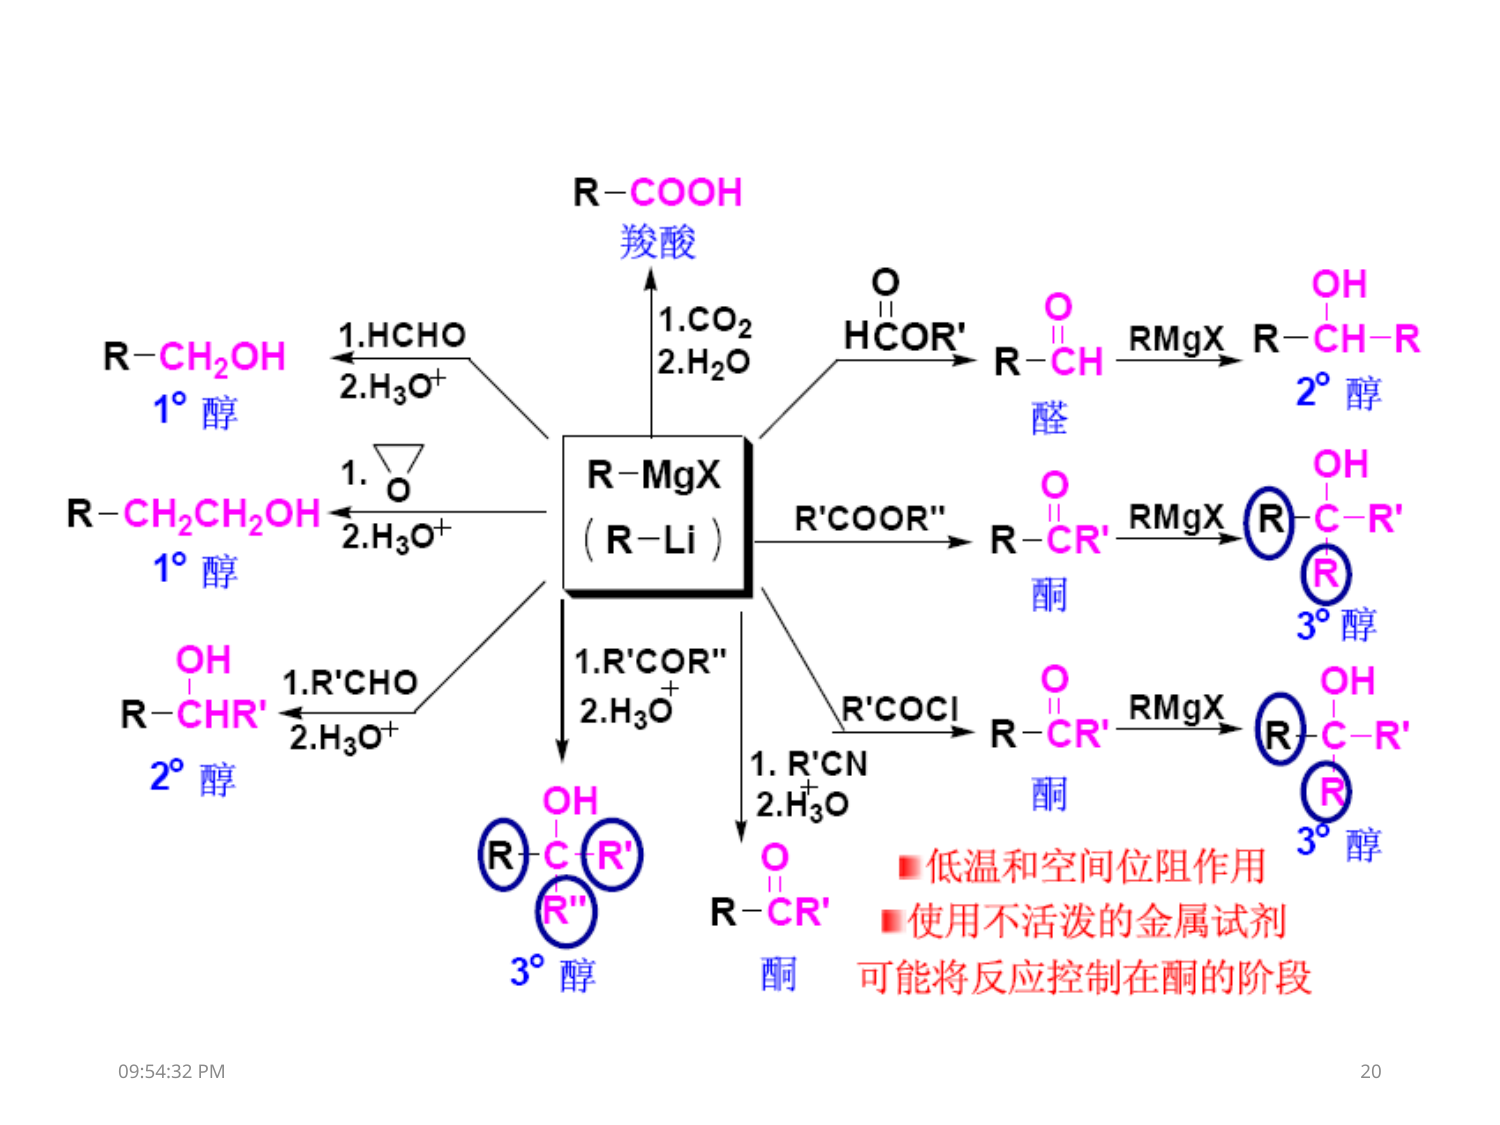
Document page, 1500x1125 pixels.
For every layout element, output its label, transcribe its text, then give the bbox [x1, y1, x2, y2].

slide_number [103, 1042, 441, 1103]
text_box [62, 171, 1425, 1000]
slide_number 20 [1059, 1042, 1397, 1103]
